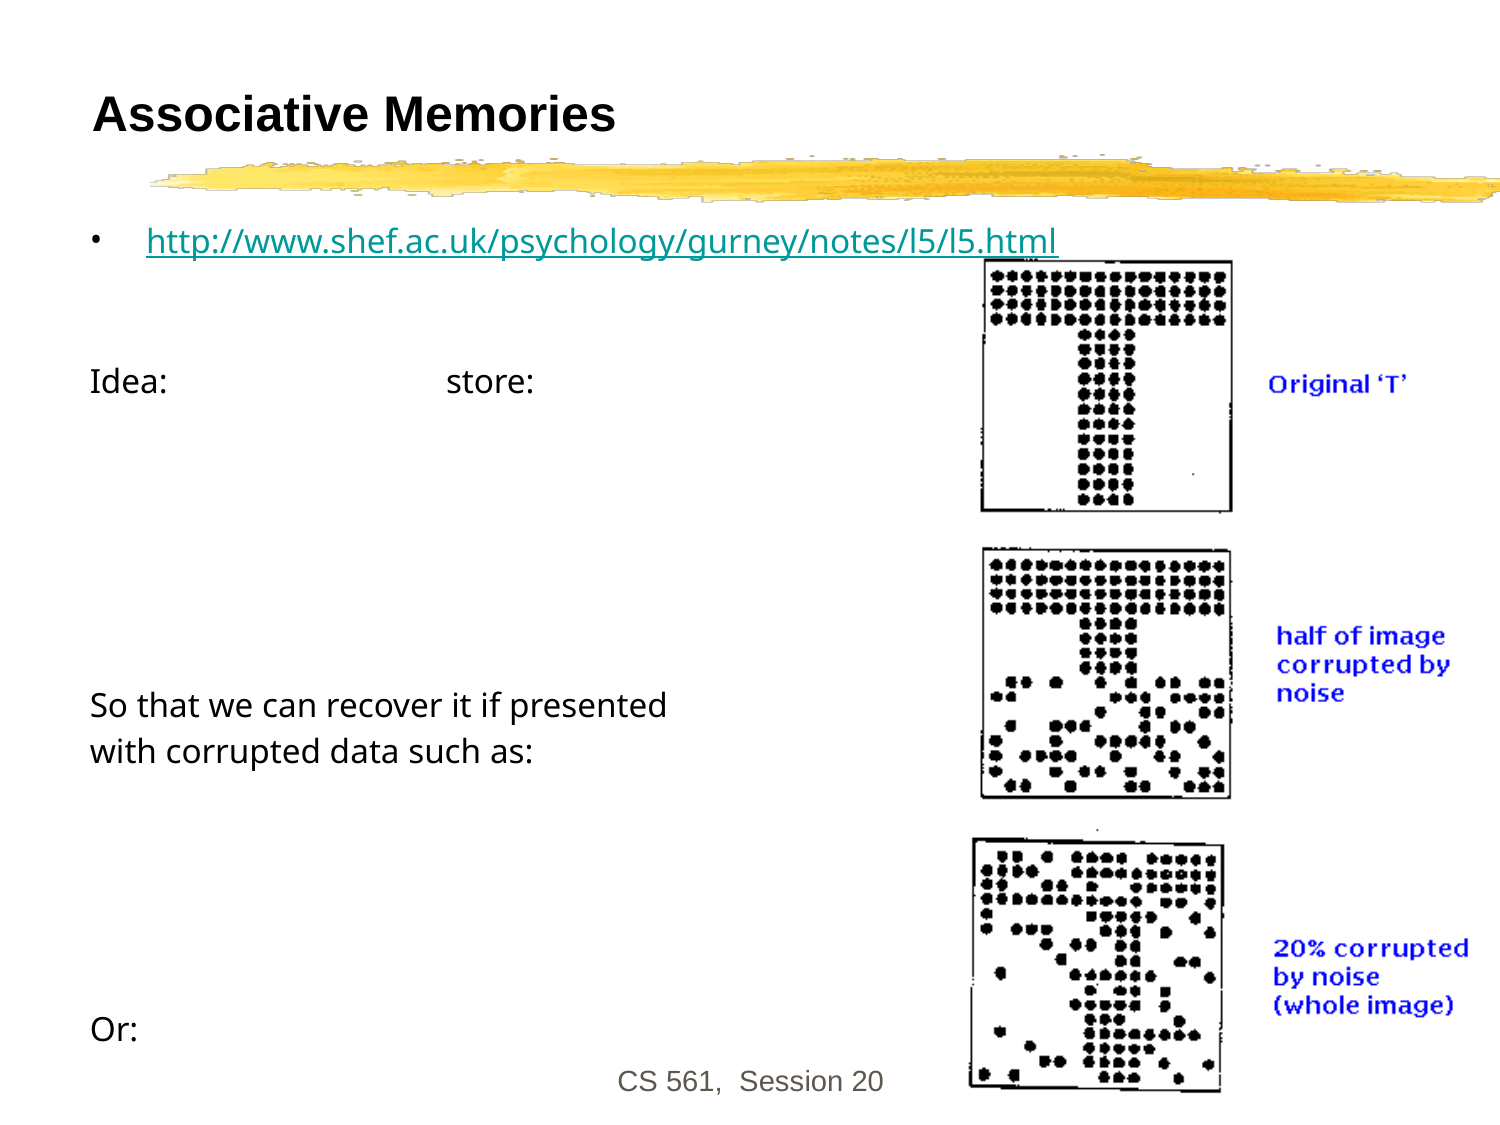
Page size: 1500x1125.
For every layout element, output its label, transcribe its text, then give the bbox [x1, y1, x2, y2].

list http://www.shef.ac.uk/psychology/gurney/notes/l5/l5.html Idea: store: So that we can recover it if presented with corrupted data such as: Or: [74, 211, 1418, 1125]
title Associative Memories [76, 0, 1416, 151]
picture [944, 237, 1500, 1125]
picture [149, 149, 1500, 213]
